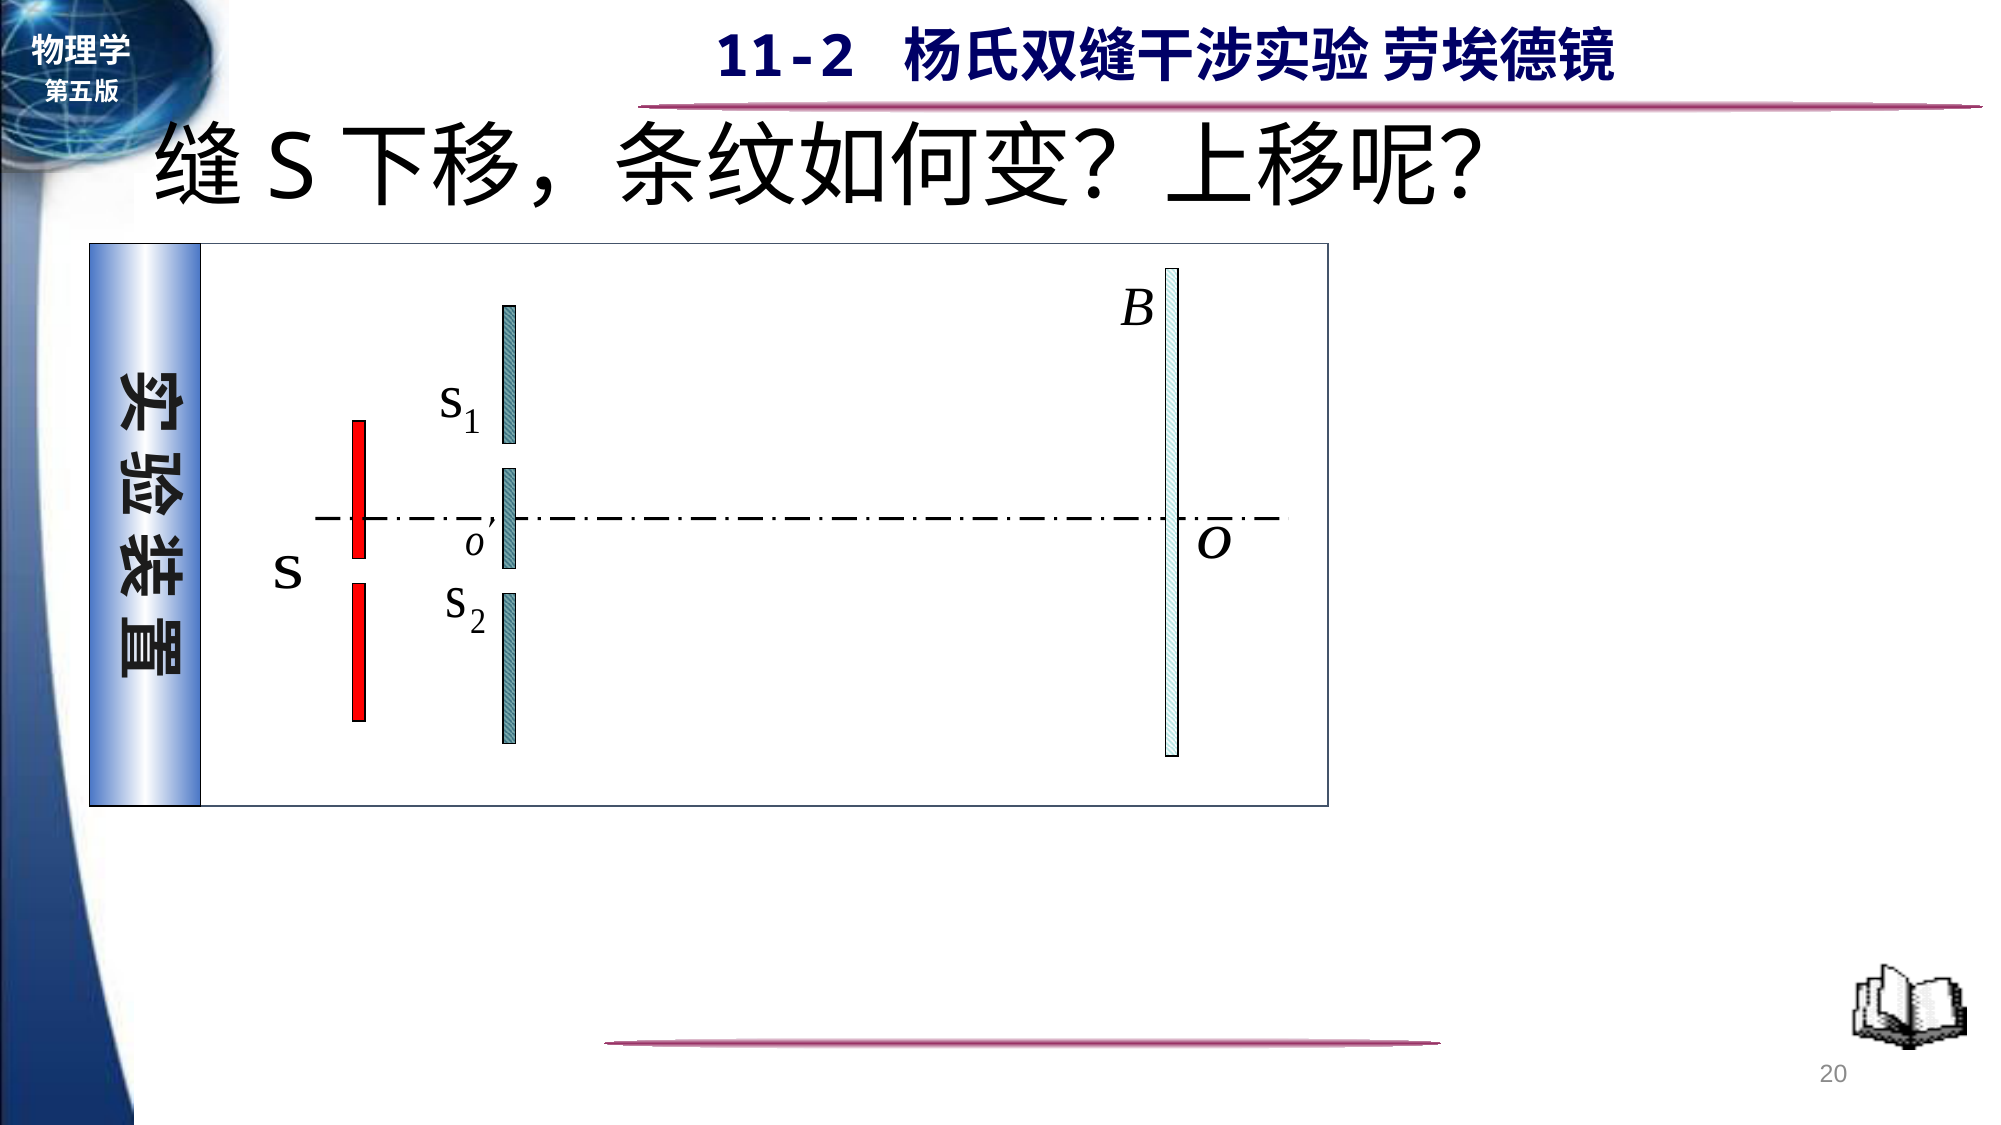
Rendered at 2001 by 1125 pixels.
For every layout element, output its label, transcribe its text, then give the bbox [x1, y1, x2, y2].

text_box [352, 420, 366, 559]
text_box [201, 243, 1328, 806]
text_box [438, 555, 494, 644]
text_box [262, 543, 317, 606]
text_box 实 验 装 置 [89, 243, 201, 806]
title 缝S下移，条纹如何变？上移呢？ [137, 59, 1863, 278]
picture [0, 0, 229, 1125]
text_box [431, 355, 489, 444]
text_box [1165, 268, 1178, 757]
slide_number 20 [1412, 1042, 1863, 1103]
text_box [459, 513, 499, 567]
text_box [502, 593, 516, 744]
text_box [502, 306, 516, 444]
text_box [1113, 281, 1161, 332]
picture [1850, 962, 1967, 1050]
text_box [502, 468, 516, 569]
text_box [1191, 518, 1239, 569]
text_box [263, 655, 377, 722]
text_box [352, 583, 366, 655]
